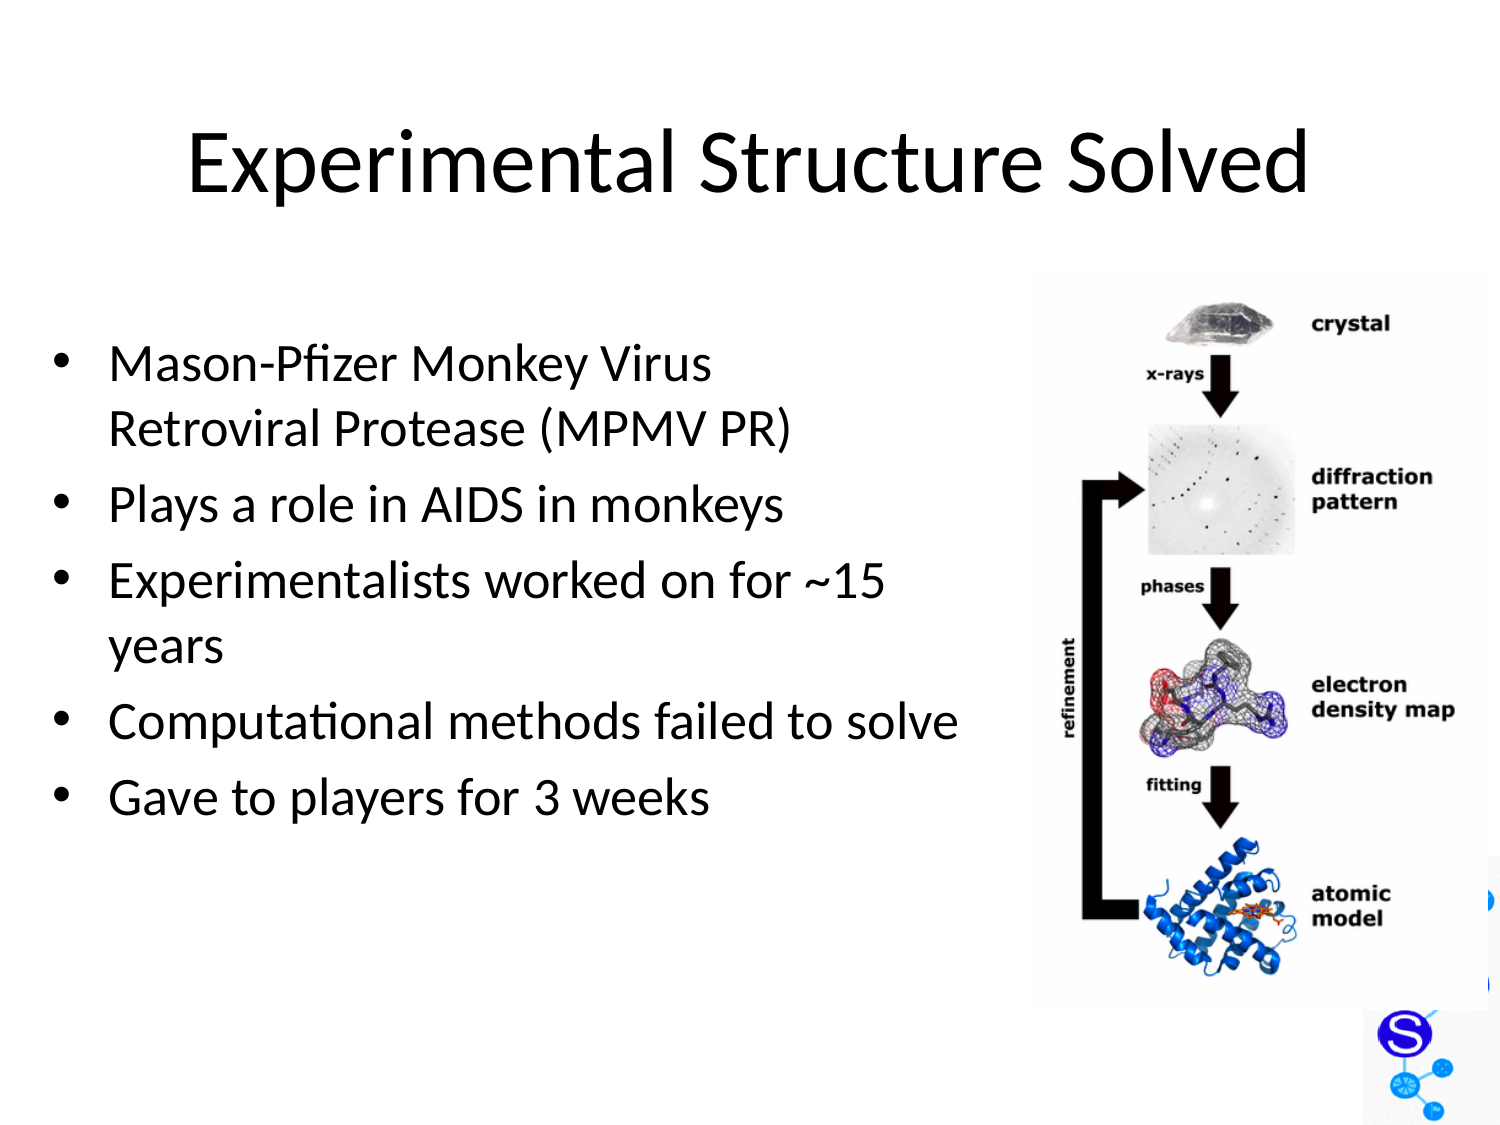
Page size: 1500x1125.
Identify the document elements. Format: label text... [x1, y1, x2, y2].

list Mason-Pfizer Monkey Virus Retroviral Protease (MPMV PR) Plays a role in AIDS in monkeys Experimentalists worked on for ~15 years Computational methods failed to solve Gave to players for 3 weeks [37, 319, 1025, 938]
picture [1030, 274, 1500, 1125]
title Experimental Structure Solved [74, 62, 1426, 251]
